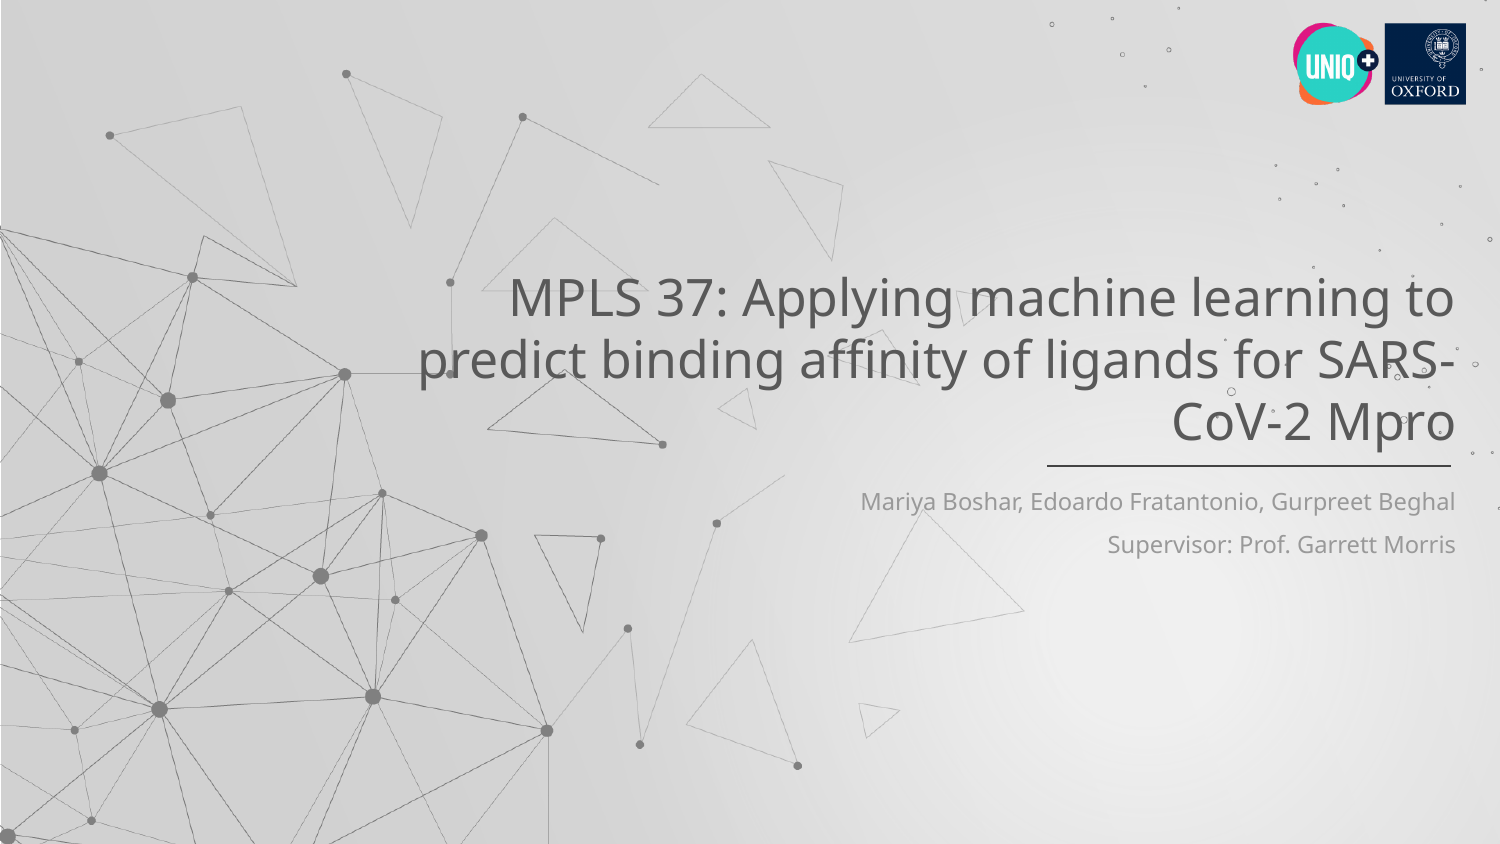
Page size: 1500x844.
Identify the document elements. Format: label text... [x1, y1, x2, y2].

picture [0, 0, 1500, 844]
title MPLS 37: Applying machine learning to predict binding affinity of ligands for SARS-CoV-2 Mpro [341, 233, 1472, 466]
subtitle Mariya Boshar, Edoardo Fratantonio, Gurpreet Beghal Supervisor: Prof. Garrett Morris [642, 481, 1472, 600]
